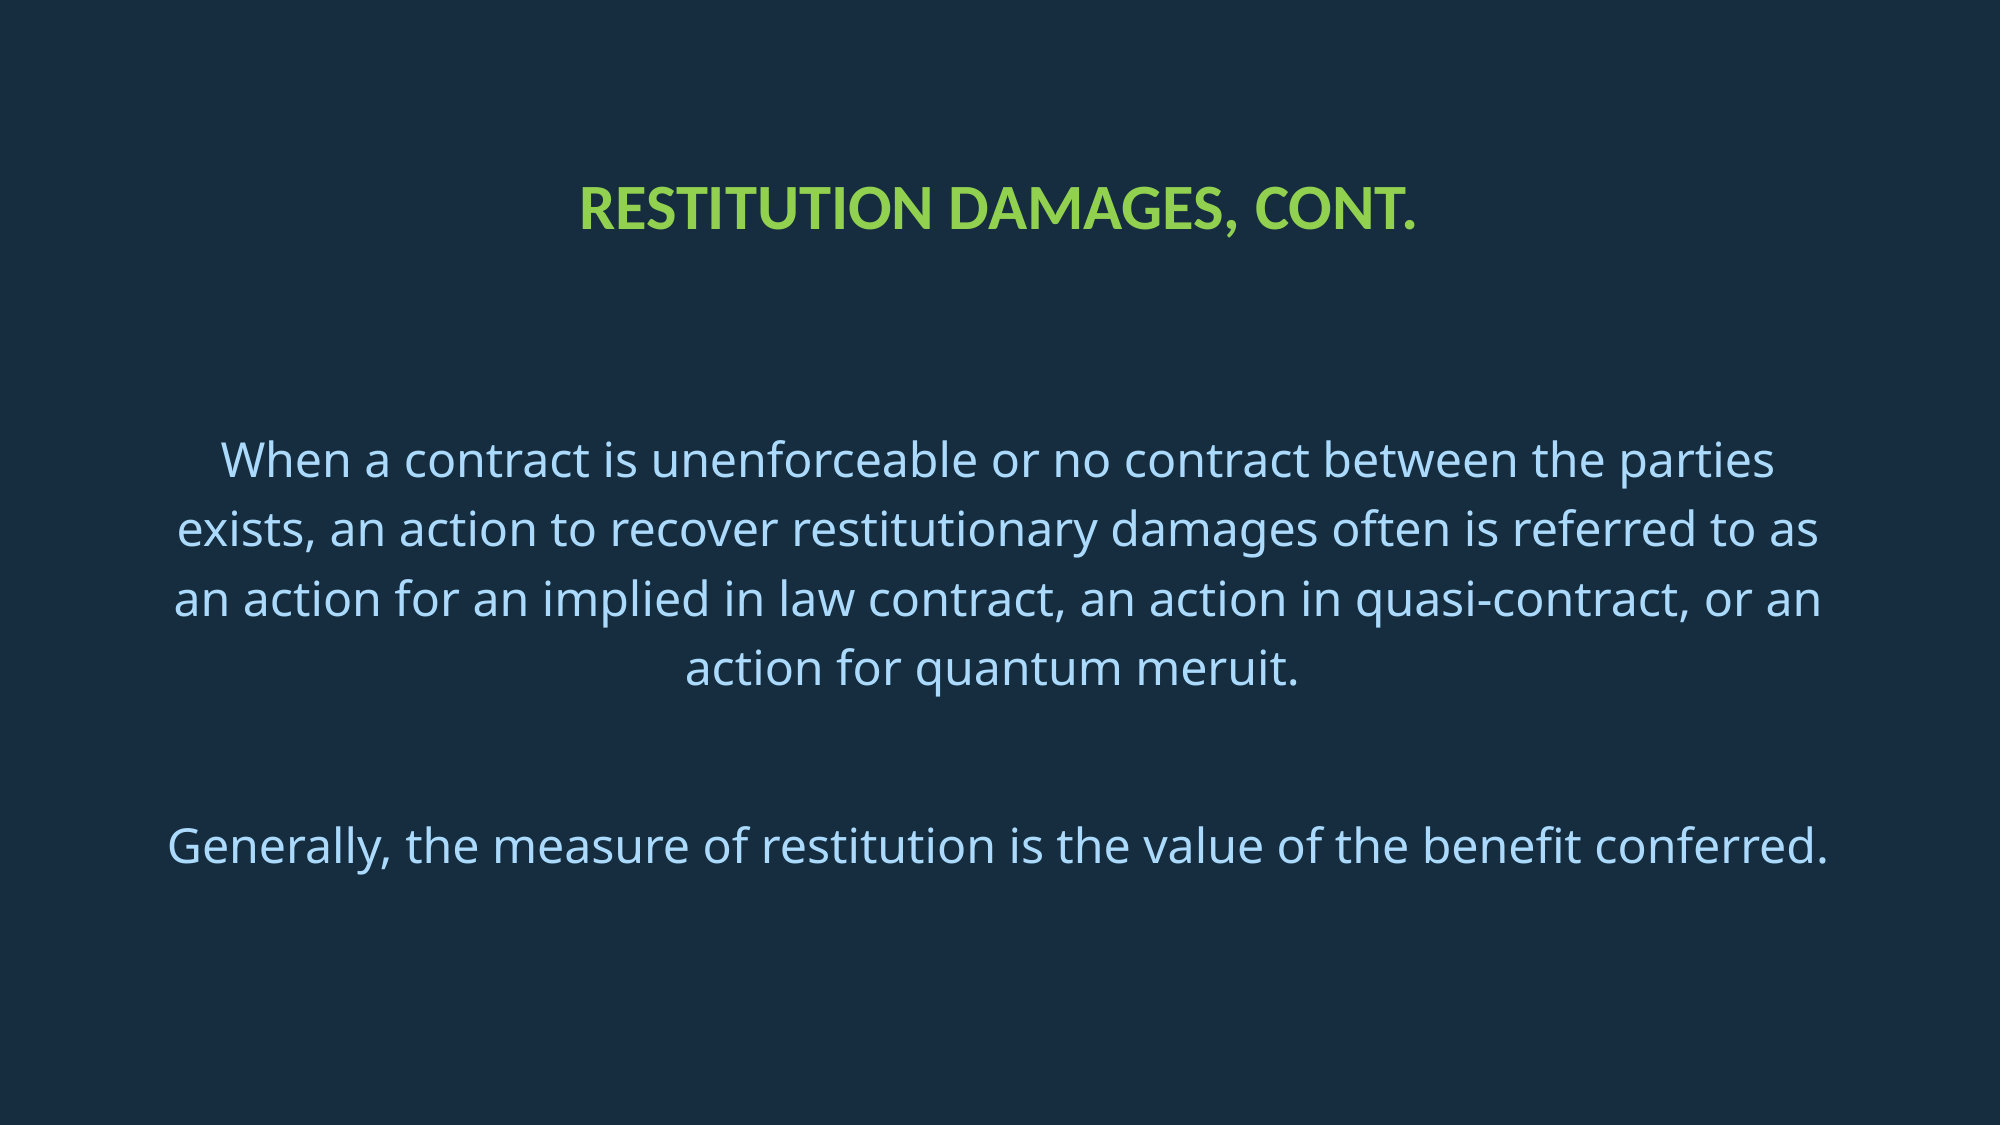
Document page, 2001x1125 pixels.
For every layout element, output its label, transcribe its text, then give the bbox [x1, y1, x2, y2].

title Restitution Damages, cont. [149, 99, 1849, 318]
list When a contract is unenforceable or no contract between the parties exists, an action to recover restitutionary damages often is referred to as an action for an implied in law contract, an action in quasi-contract, or an action for quantum meruit. Generally, the measure of restitution is the value of the benefit conferred. [149, 343, 1849, 950]
